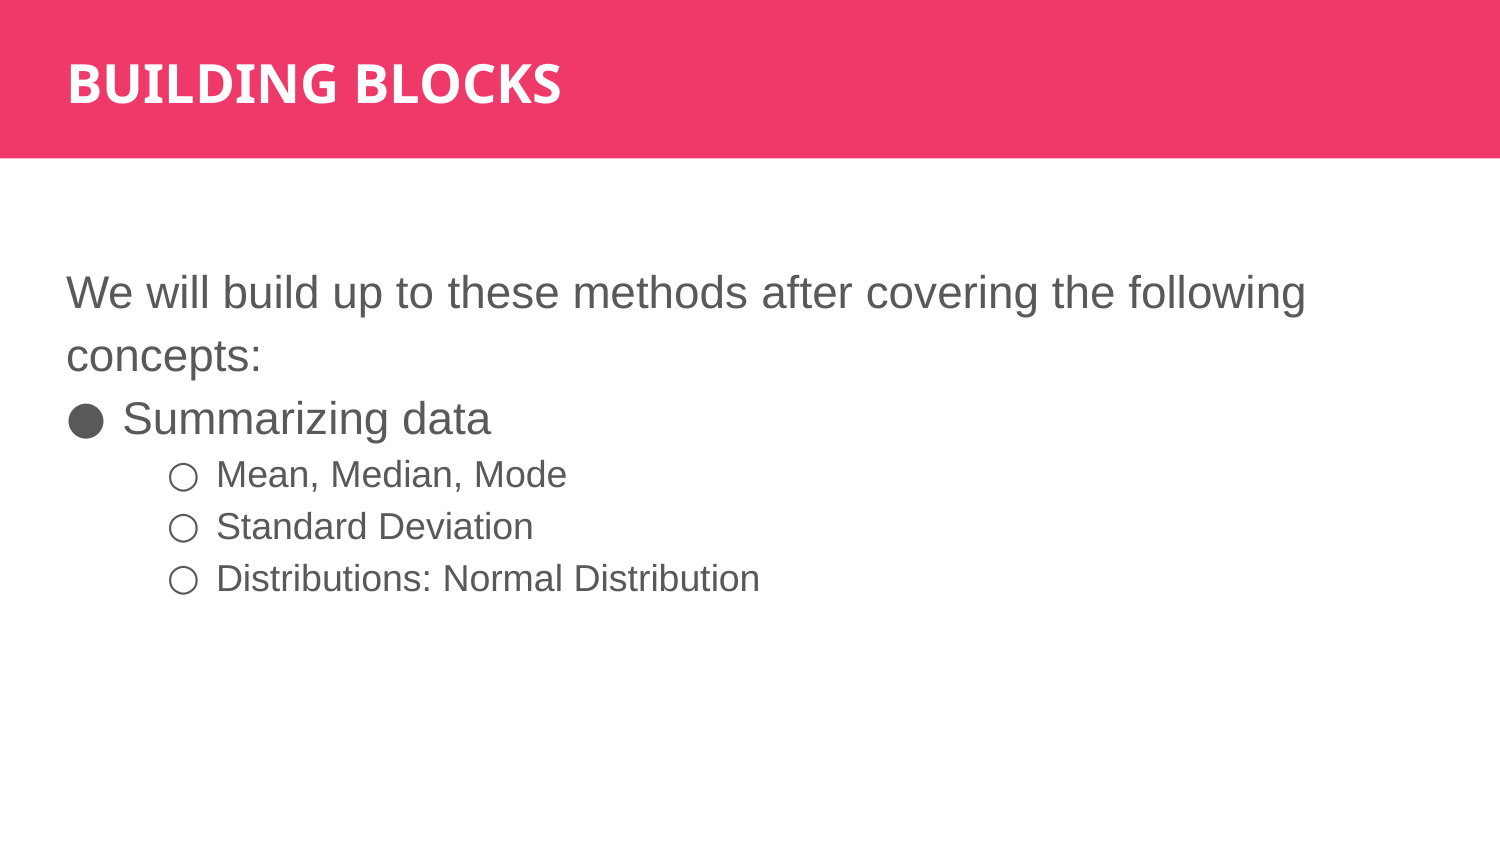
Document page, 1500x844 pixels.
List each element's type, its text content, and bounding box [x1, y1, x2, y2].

list We will build up to these methods after covering the following concepts: Summarizing data Mean, Median, Mode Standard Deviation Distributions: Normal Distribution [51, 239, 1483, 813]
text_box BUILDING BLOCKS [51, 33, 1135, 128]
